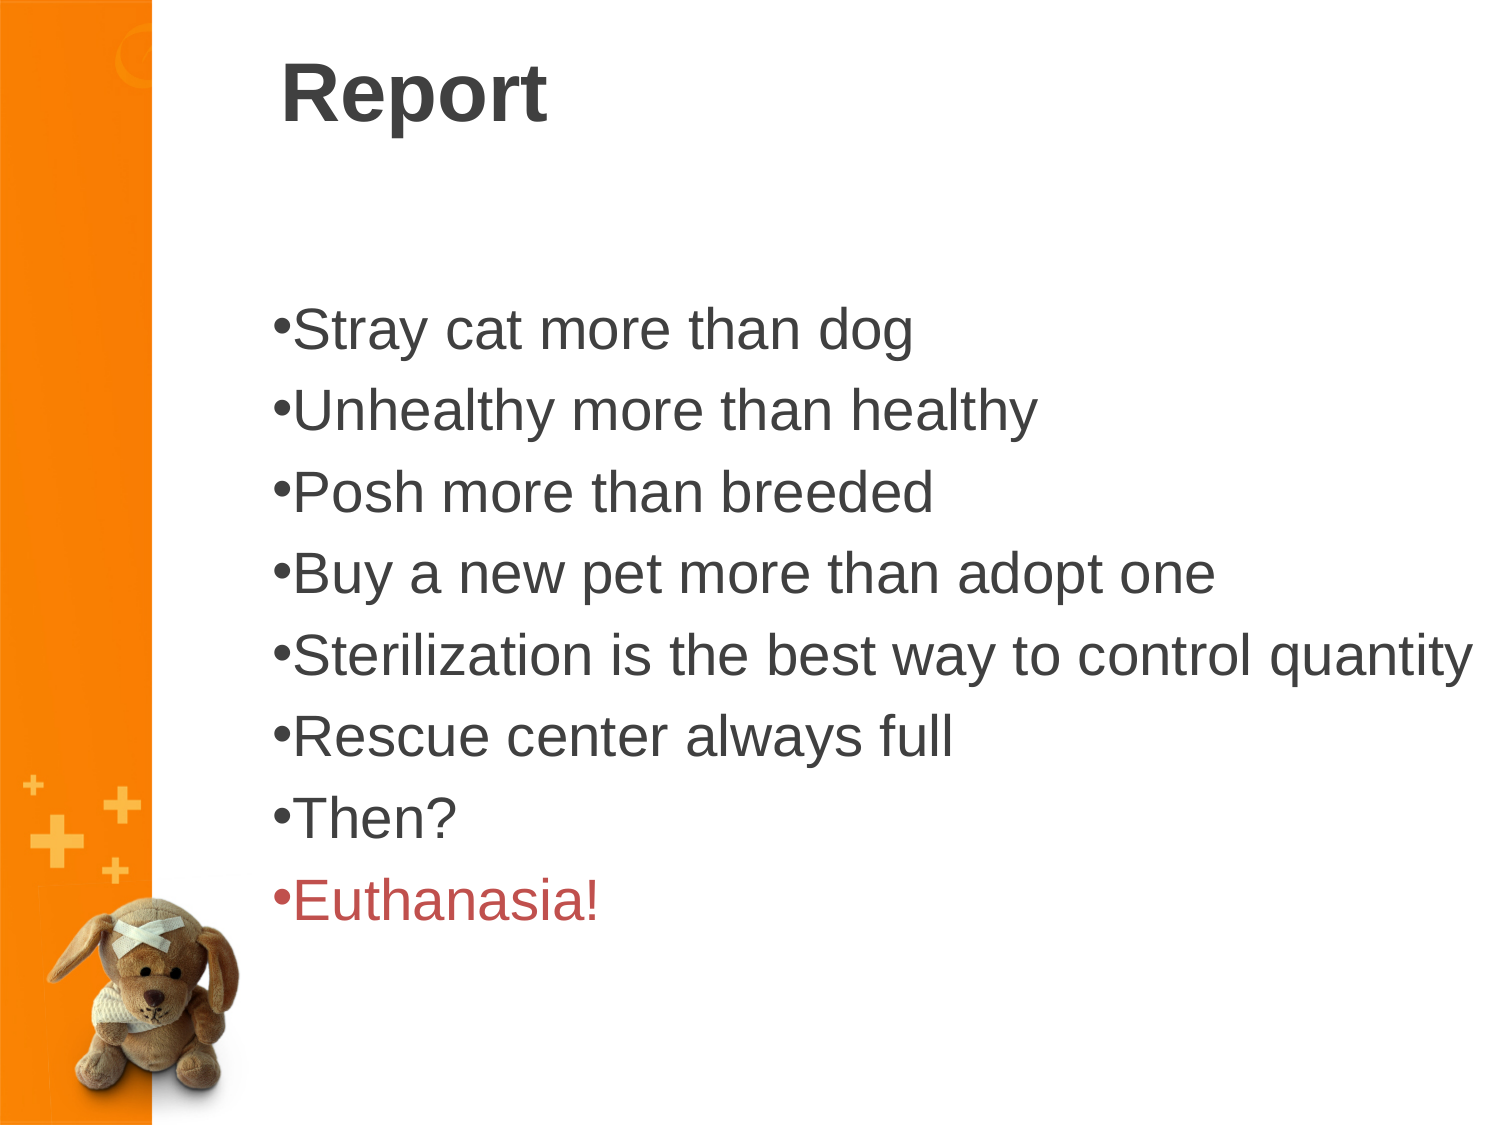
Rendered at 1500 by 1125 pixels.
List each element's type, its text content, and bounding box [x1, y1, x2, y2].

title Report [265, 0, 1500, 176]
text_box Stray cat more than dog Unhealthy more than healthy Posh more than breeded Buy a new pet more than adopt one Sterilization is the best way to control quantity Rescue center always full Then? Euthanasia! [257, 210, 1500, 1032]
picture [0, 0, 1500, 1125]
